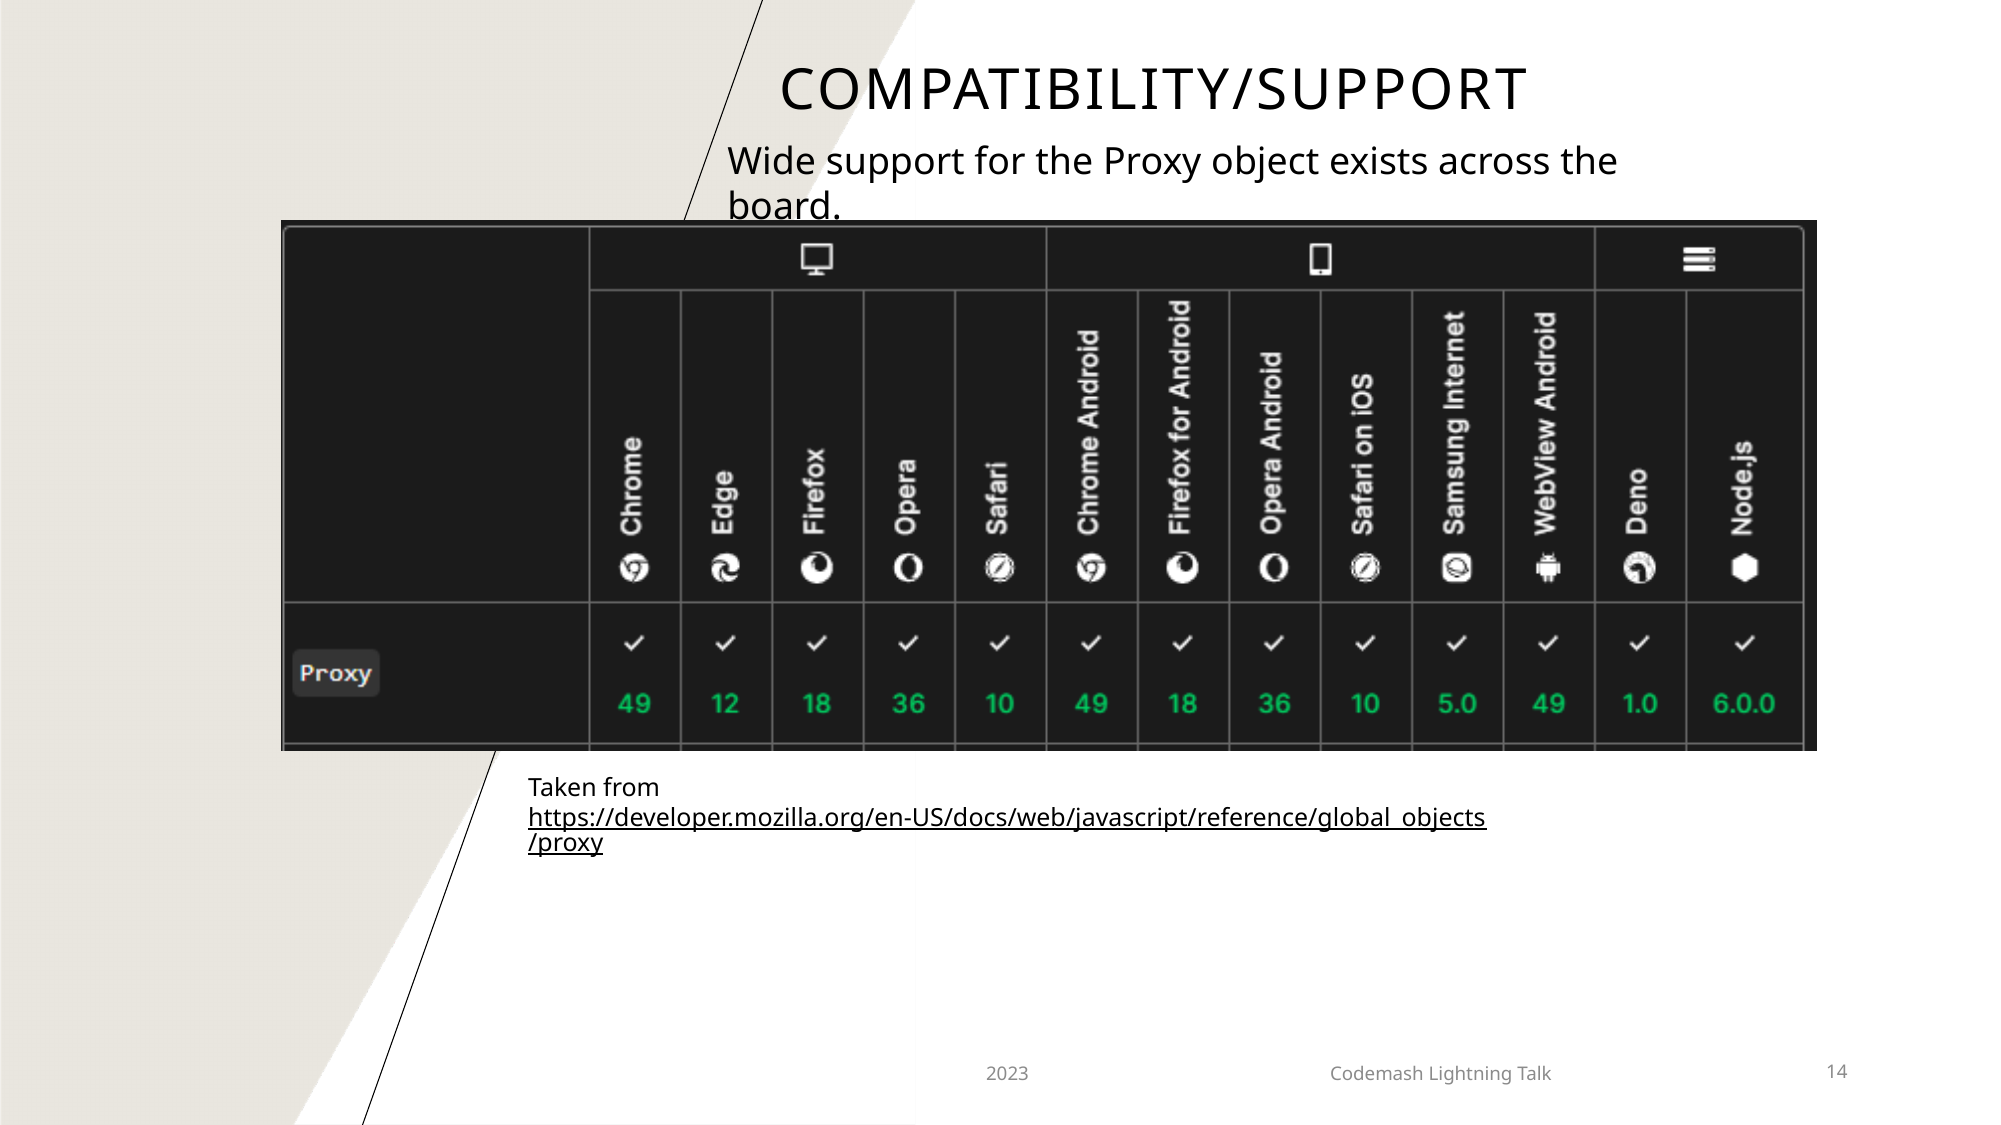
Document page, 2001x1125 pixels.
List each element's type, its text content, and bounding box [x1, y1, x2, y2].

slide_number 14 [1755, 1042, 1863, 1103]
text_box Taken from https://developer.mozilla.org/en-US/docs/web/javascript/reference/global_objects/proxy [513, 763, 1507, 873]
footer Codemash Lightning Talk [1174, 1042, 1707, 1103]
text_box Wide support for the Proxy object exists across the board. [712, 129, 1709, 220]
title Compatibility/Support [764, 53, 1656, 129]
slide_number 2023 [971, 1042, 1127, 1103]
picture [0, 0, 1817, 1125]
picture [718, 0, 916, 129]
